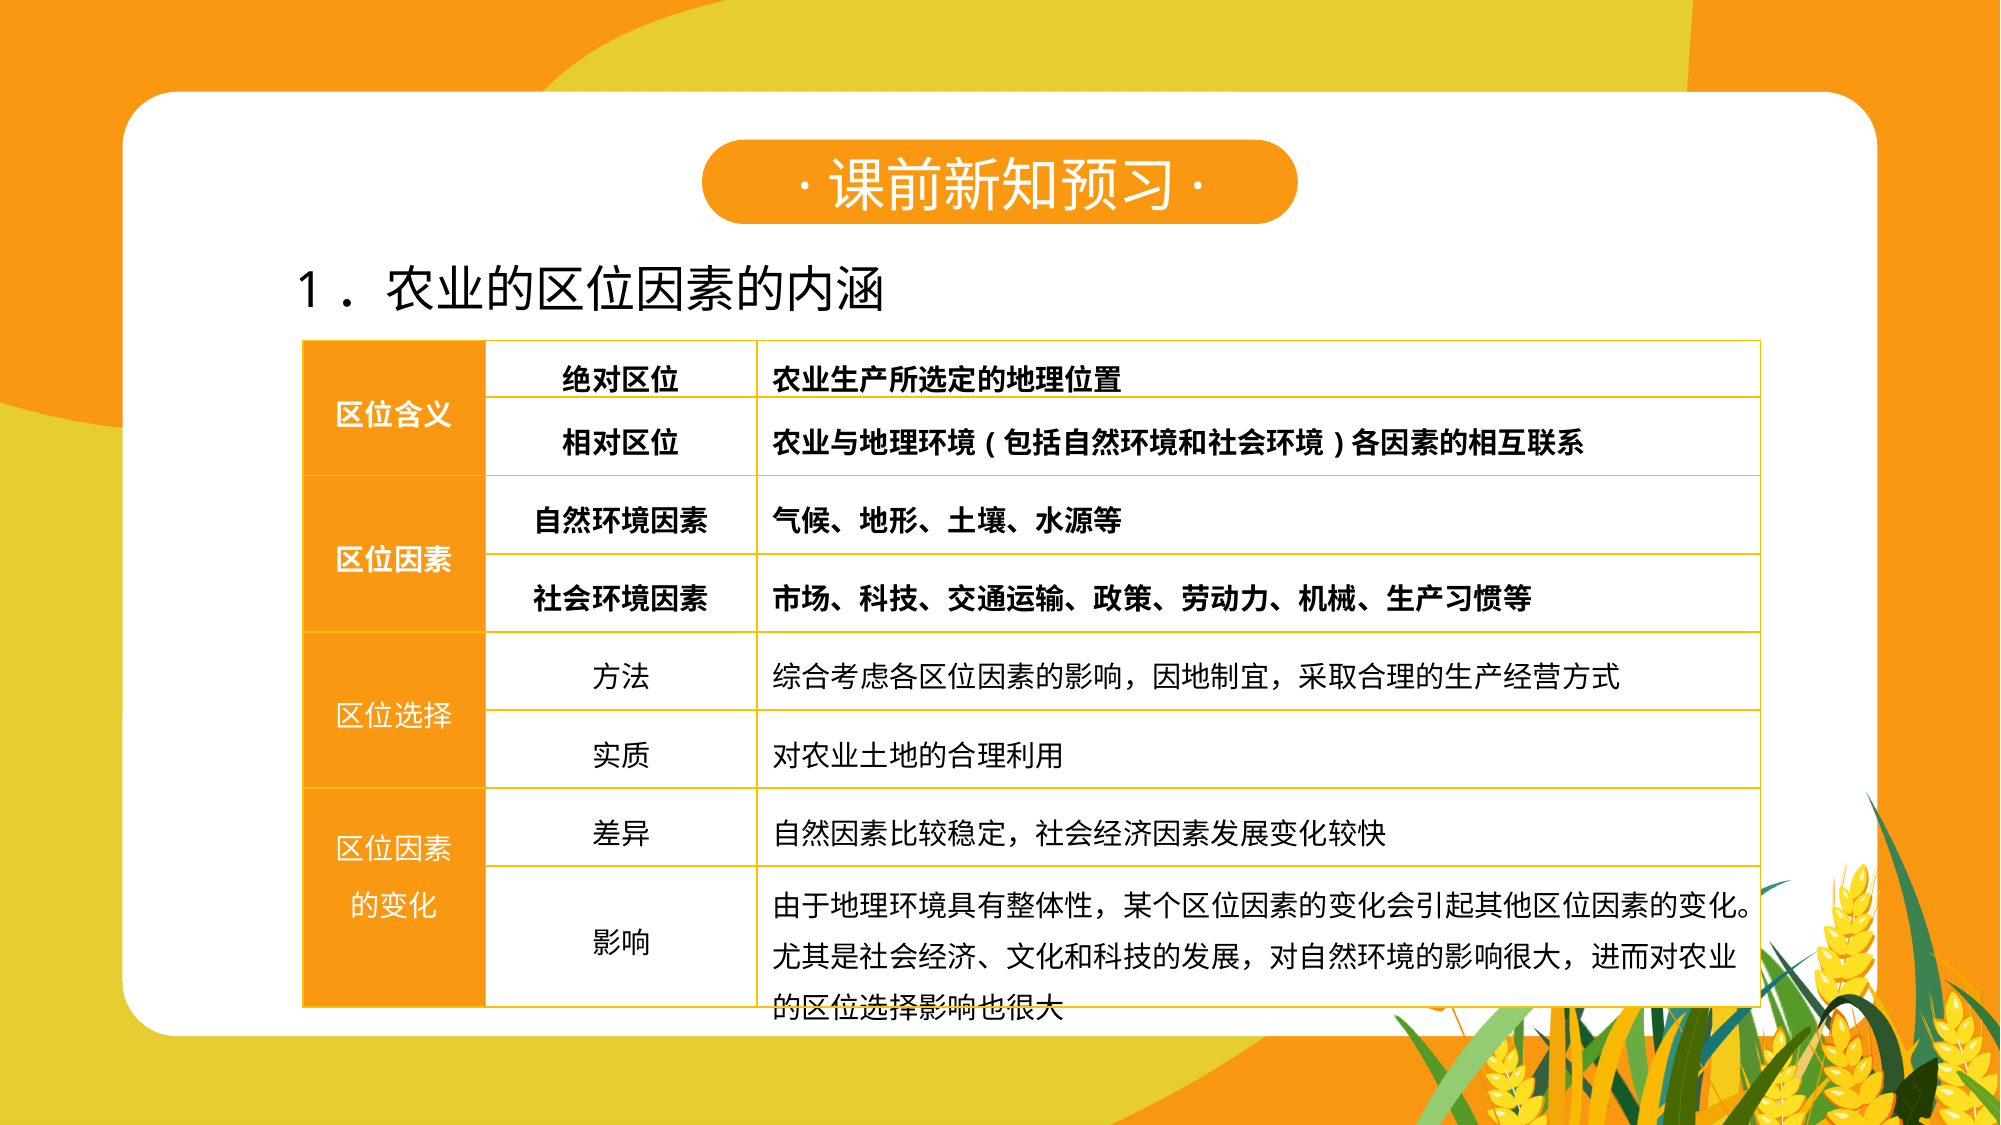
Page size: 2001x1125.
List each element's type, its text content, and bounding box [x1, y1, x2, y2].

table_cell 自然因素比较稳定，社会经济因素发展变化较快 [758, 789, 1760, 865]
table_cell 对农业土地的合理利用 [758, 711, 1760, 787]
table_header 绝对区位 [486, 341, 756, 396]
table_cell 综合考虑各区位因素的影响，因地制宜，采取合理的生产经营方式 [758, 633, 1760, 709]
table_cell 方法 [486, 633, 756, 709]
text_box 1．农业的区位因素的内涵 [280, 256, 1421, 326]
picture [0, 0, 2000, 1125]
table_header 农业生产所选定的地理位置 [758, 341, 1760, 396]
table_cell 区位因素 的变化 [304, 789, 485, 1006]
table_cell 影响 [486, 867, 756, 1006]
table_cell 区位因素 [304, 476, 485, 631]
table_cell 气候、地形、土壤、水源等 [758, 476, 1760, 553]
table_cell 社会环境因素 [486, 555, 756, 631]
table_cell 差异 [486, 789, 756, 865]
table_header 区位含义 [304, 341, 485, 475]
table_cell 市场、科技、交通运输、政策、劳动力、机械、生产习惯等 [758, 555, 1760, 631]
table_cell 相对区位 [486, 398, 756, 475]
table_cell 农业与地理环境(包括自然环境和社会环境)各因素的相互联系 [758, 398, 1760, 475]
text_box ·课前新知预习· [782, 140, 1222, 226]
table_cell 区位选择 [304, 633, 485, 787]
table_cell 由于地理环境具有整体性，某个区位因素的变化会引起其他区位因素的变化。尤其是社会经济、文化和科技的发展，对自然环境的影响很大，进而对农业的区位选择影响也很大 [758, 867, 1760, 1006]
table_cell 自然环境因素 [486, 476, 756, 553]
table_cell 实质 [486, 711, 756, 787]
